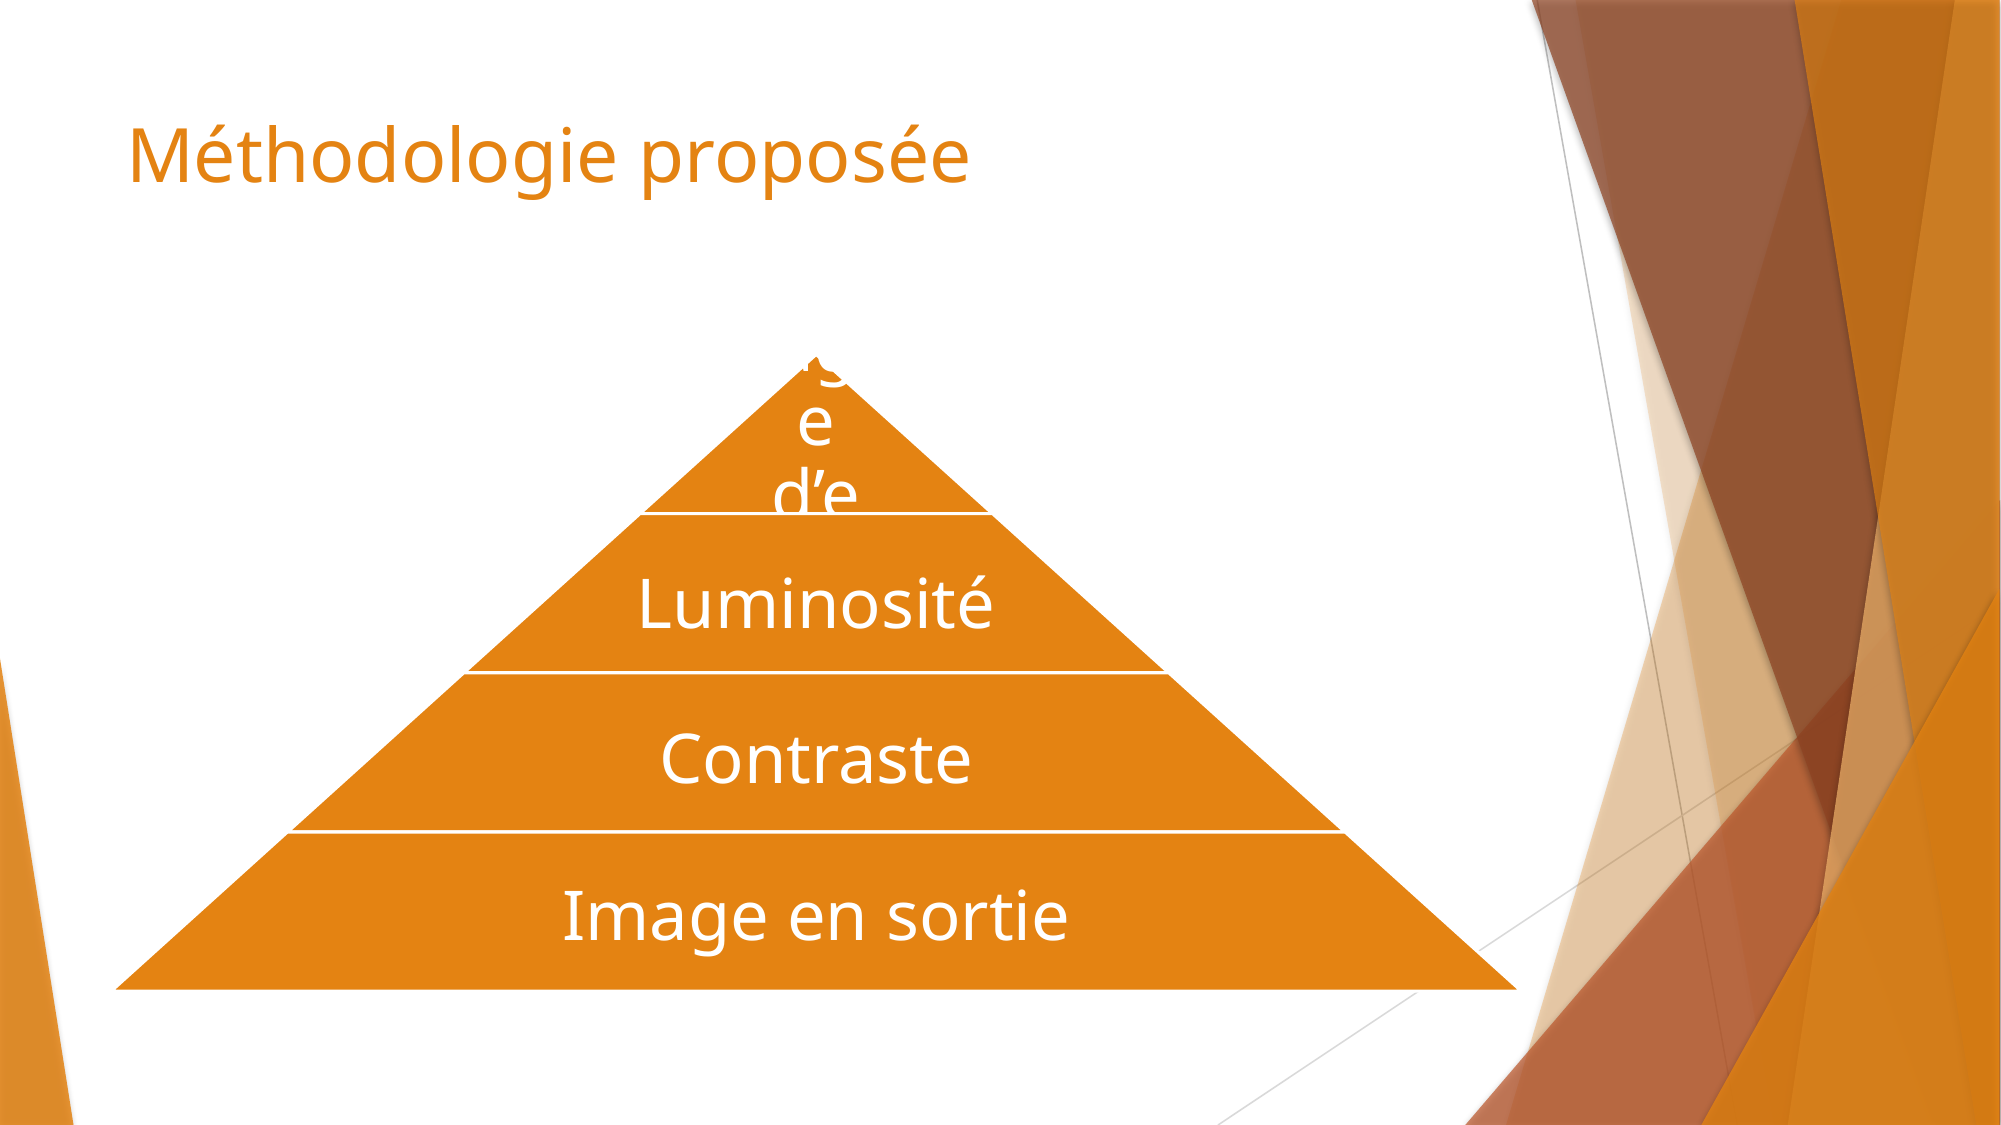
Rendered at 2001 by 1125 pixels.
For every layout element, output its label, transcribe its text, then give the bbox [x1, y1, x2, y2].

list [110, 353, 1522, 992]
title Méthodologie proposée [111, 99, 1522, 317]
